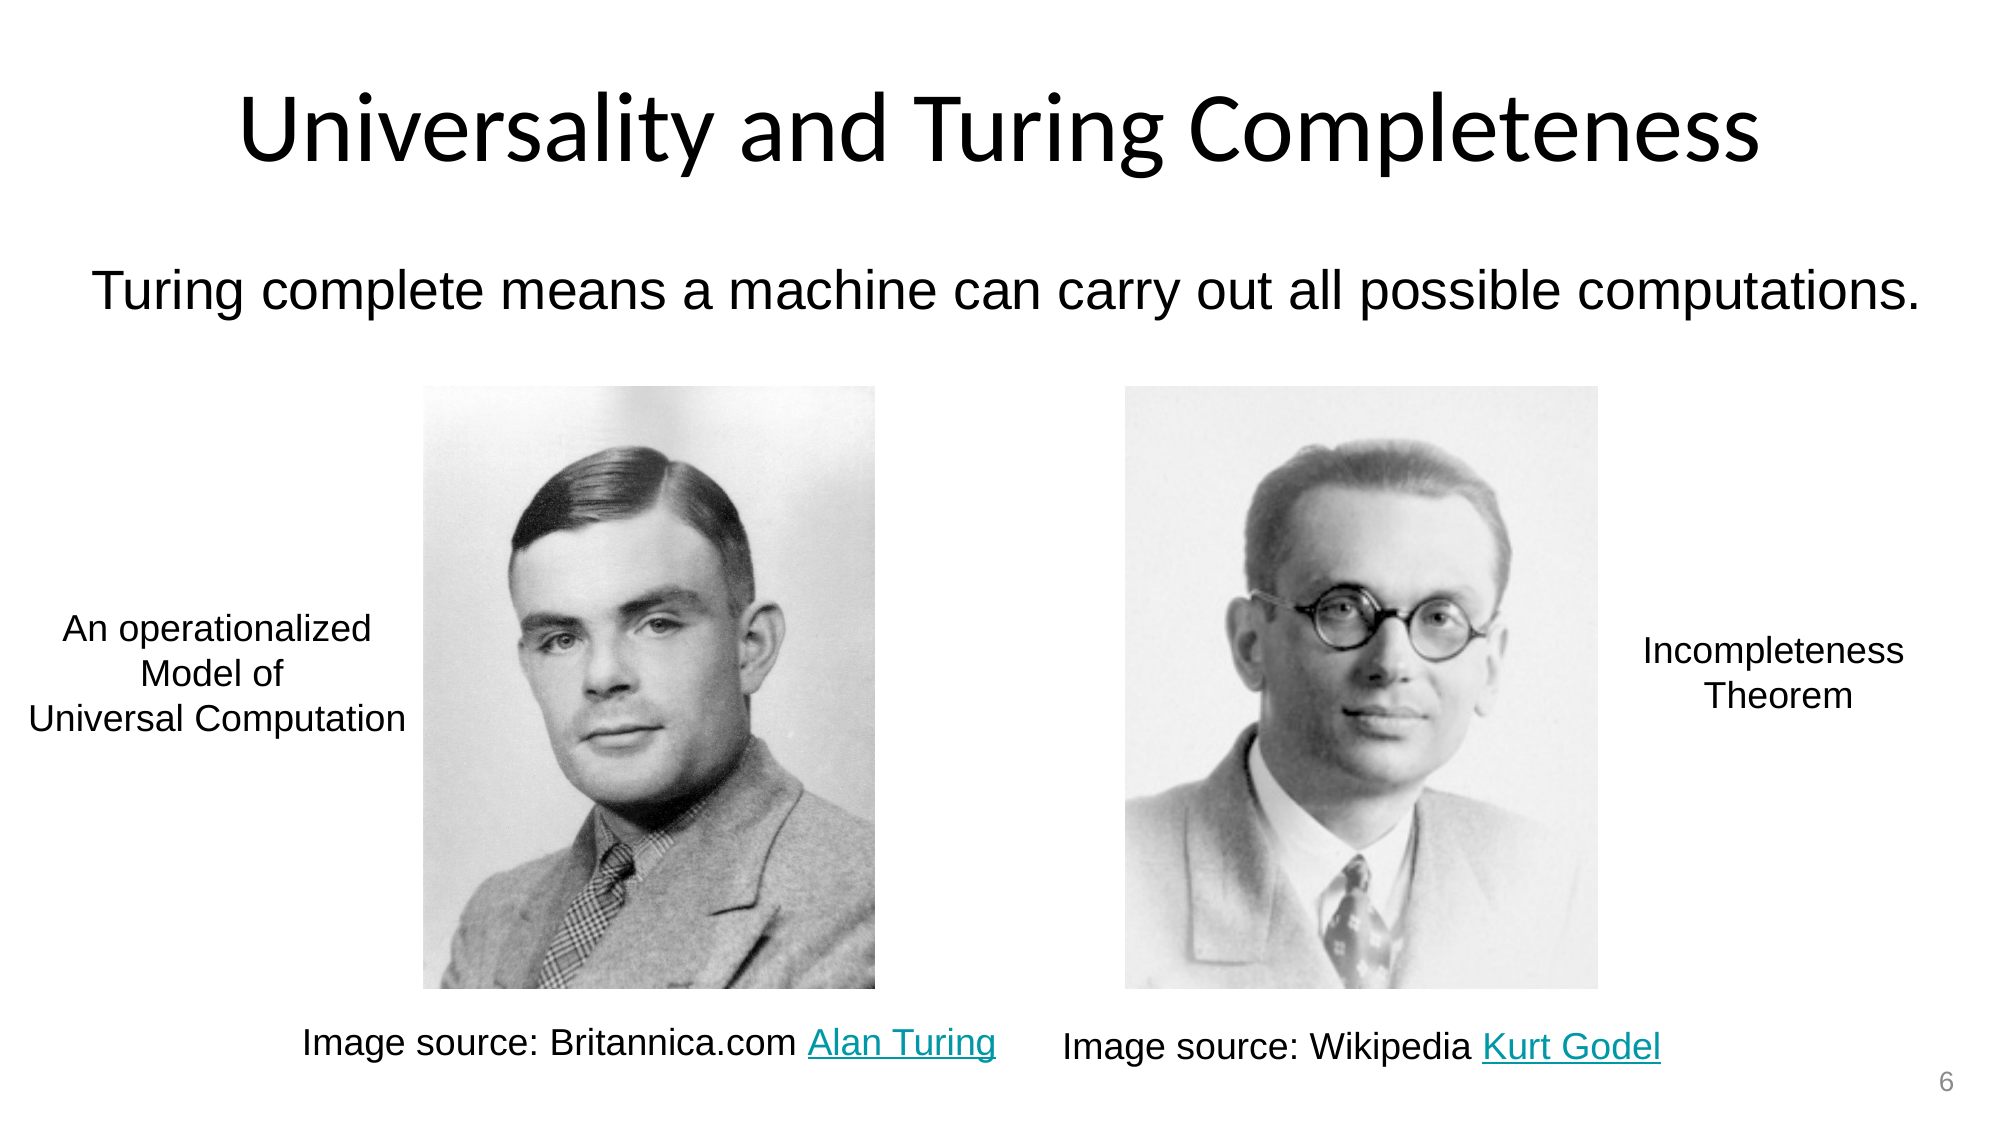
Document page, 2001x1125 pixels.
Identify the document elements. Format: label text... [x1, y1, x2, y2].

text_box Incompleteness Theorem [1627, 618, 1930, 724]
picture [1125, 386, 1599, 989]
text_box Image source: Britannica.com Alan Turing [287, 1010, 1012, 1071]
text_box Turing complete means a machine can carry out all possible computations. [60, 247, 1940, 329]
text_box An operationalized Model of Universal Computation [13, 596, 418, 747]
picture [423, 386, 875, 989]
slide_number 6 [1894, 1050, 1970, 1110]
text_box Image source: Wikipedia Kurt Godel [1047, 1015, 1677, 1075]
text_box Universality and Turing Completeness [222, 53, 1778, 189]
